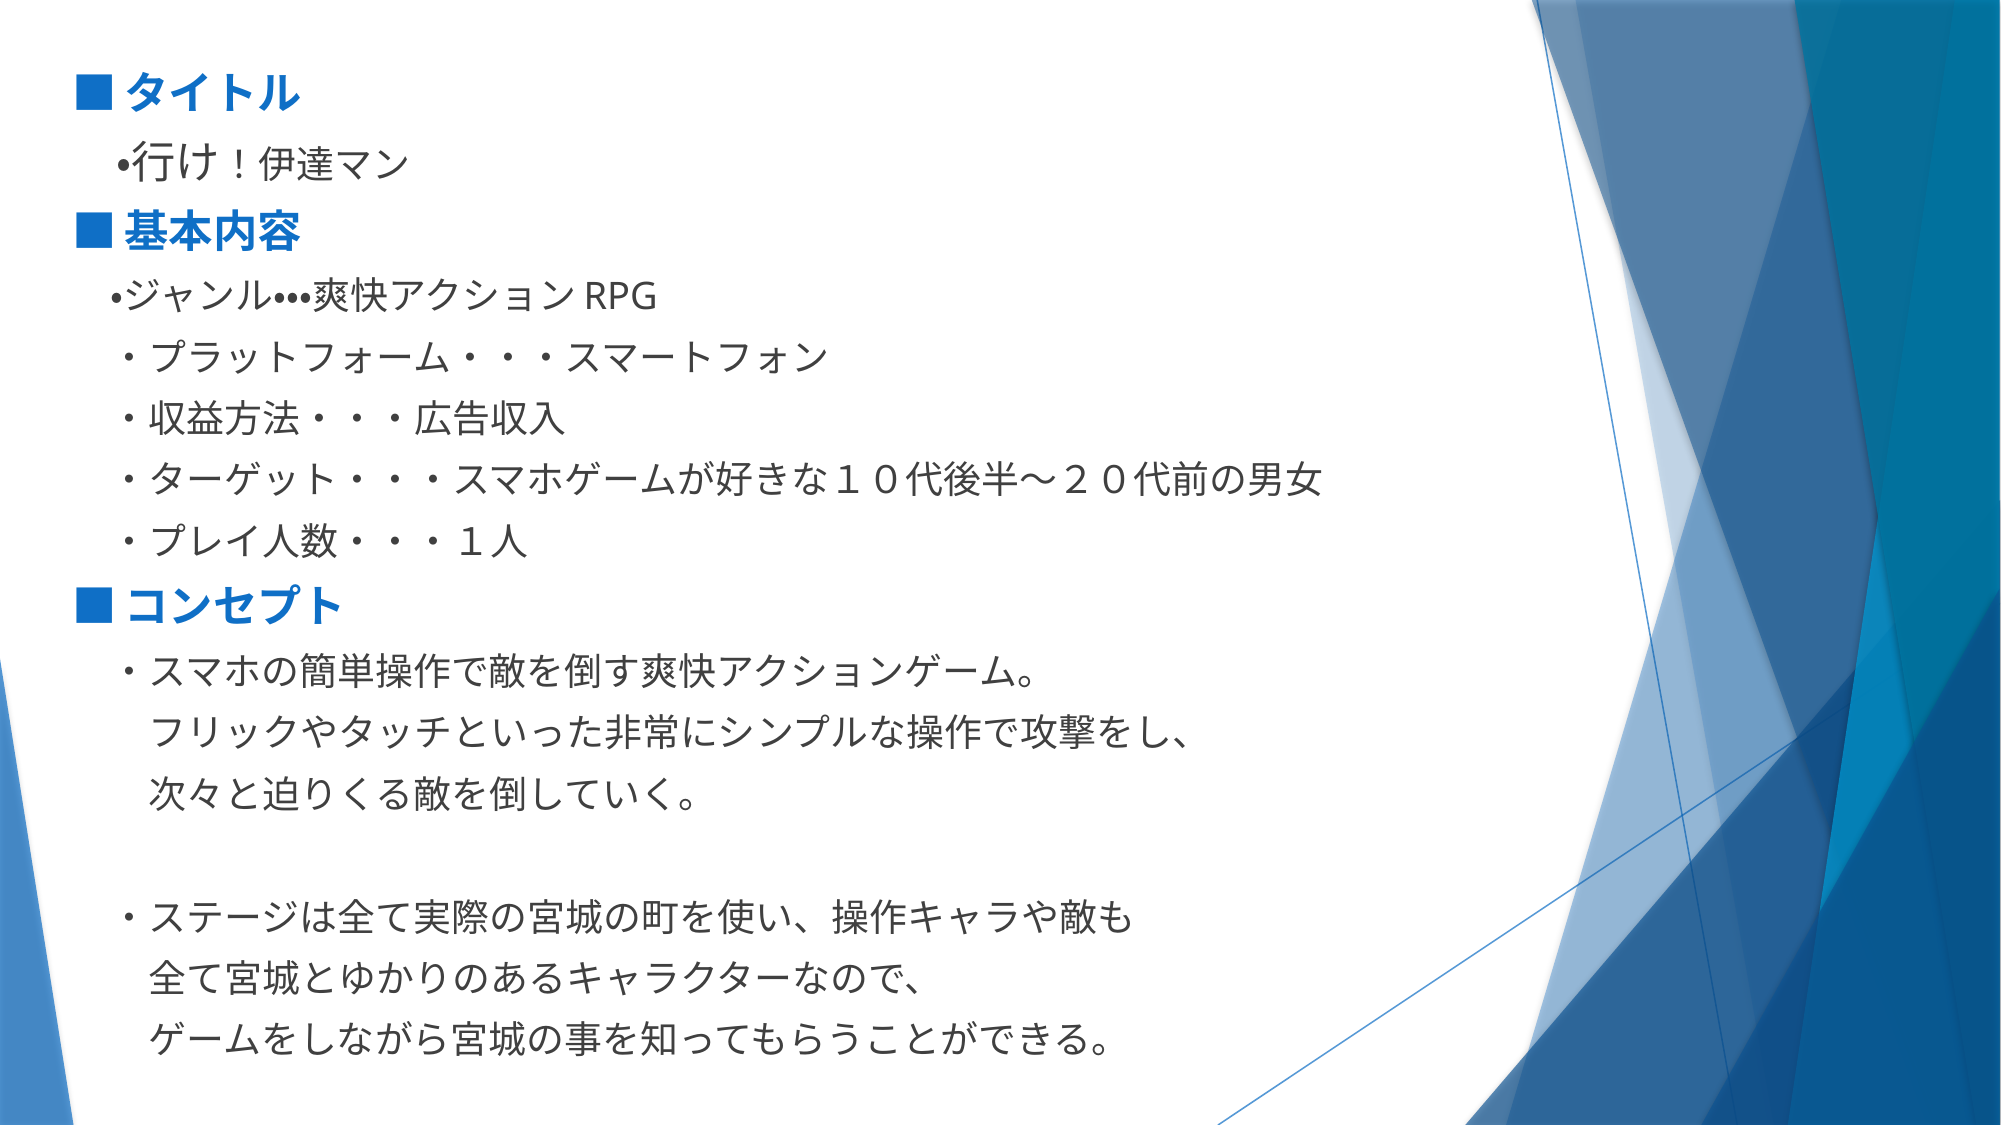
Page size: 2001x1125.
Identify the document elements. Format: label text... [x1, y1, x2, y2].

list ■タイトル ・行け！伊達マン ■基本内容 ・ジャンル・・・爽快アクションRPG ・プラットフォーム・・・スマートフォン ・収益方法・・・広告収入 ・ターゲット・・・スマホゲームが好きな１０代後半～２０代前の男女 ・プレイ人数・・・１人 ■コンセプト ・スマホの簡単操作で敵を倒す爽快アクションゲーム。 フリックやタッチといった非常にシンプルな操作で攻撃をし、 次々と迫りくる敵を倒していく。 ・ステージは全て実際の宮城の町を使い、操作キャラや敵も 全て宮城とゆかりのあるキャラクターなので、 ゲームをしながら宮城の事を知ってもらうことができる。 [57, 57, 1791, 1080]
